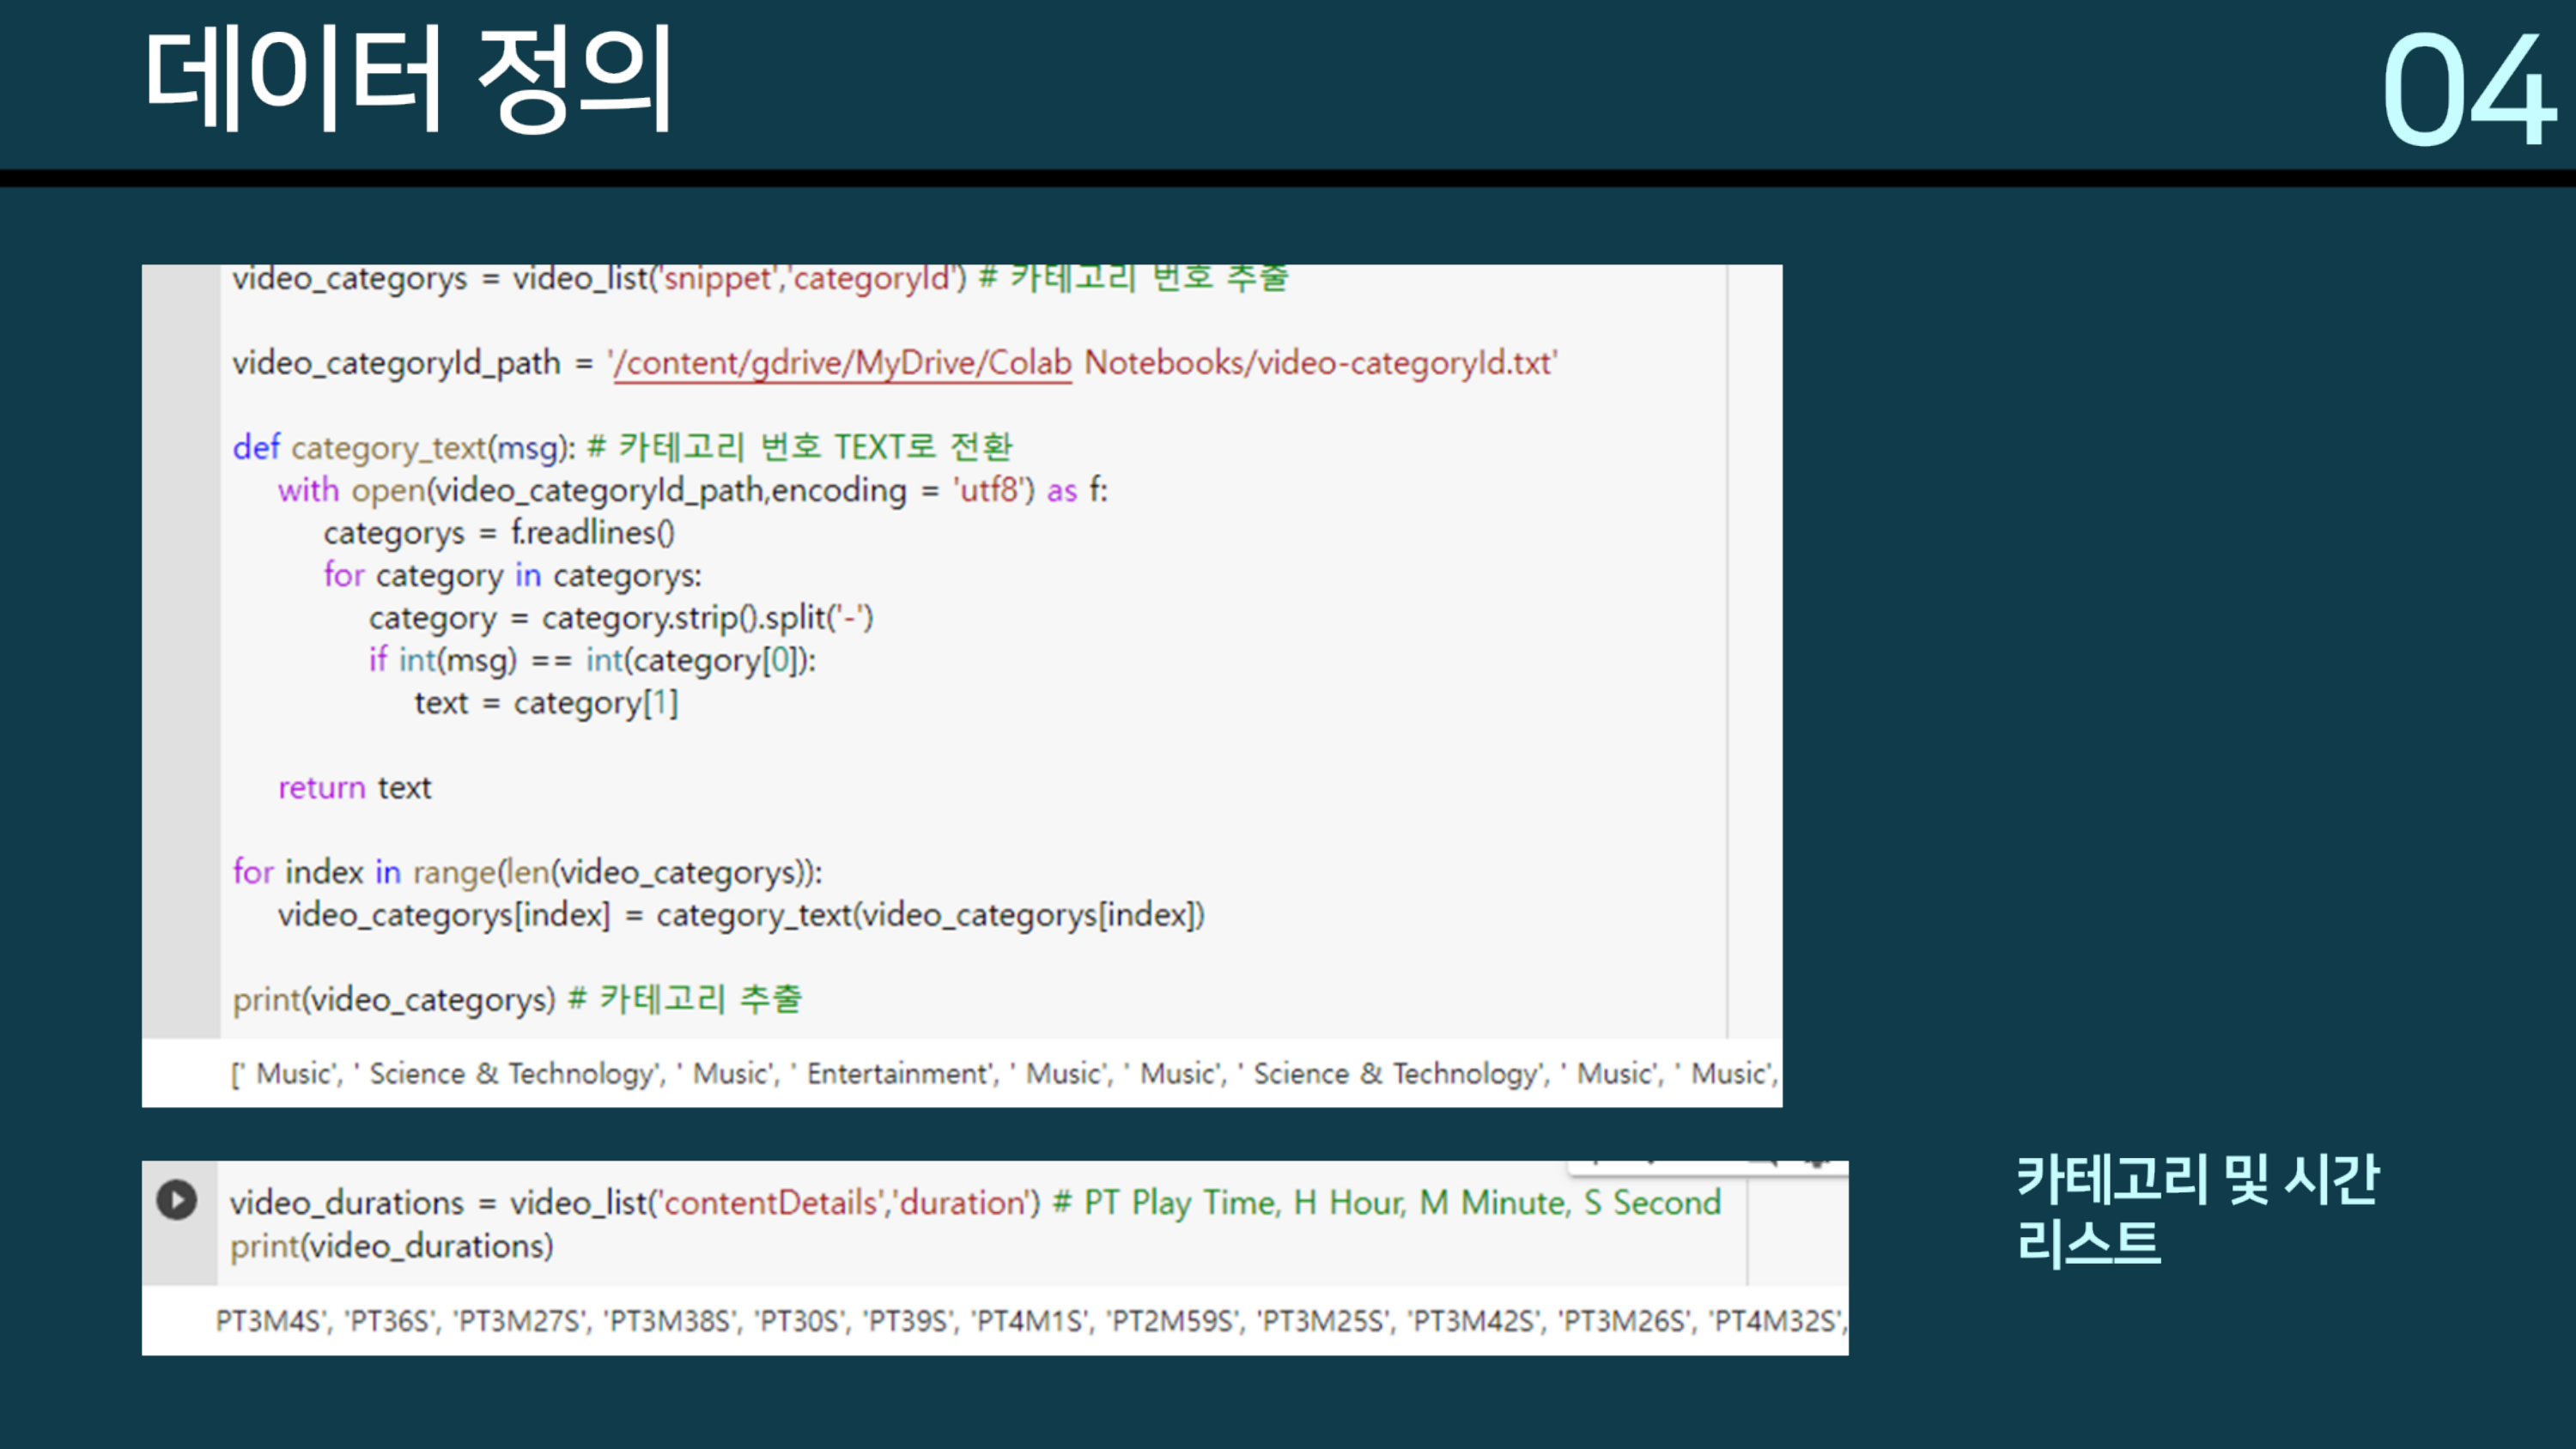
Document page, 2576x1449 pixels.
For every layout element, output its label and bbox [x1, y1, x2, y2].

picture [2355, 0, 2576, 142]
text_box [0, 142, 2576, 214]
picture [2007, 1133, 2407, 1296]
text_box [141, 1160, 1850, 1357]
text_box [141, 264, 1784, 1109]
picture [123, 0, 722, 142]
